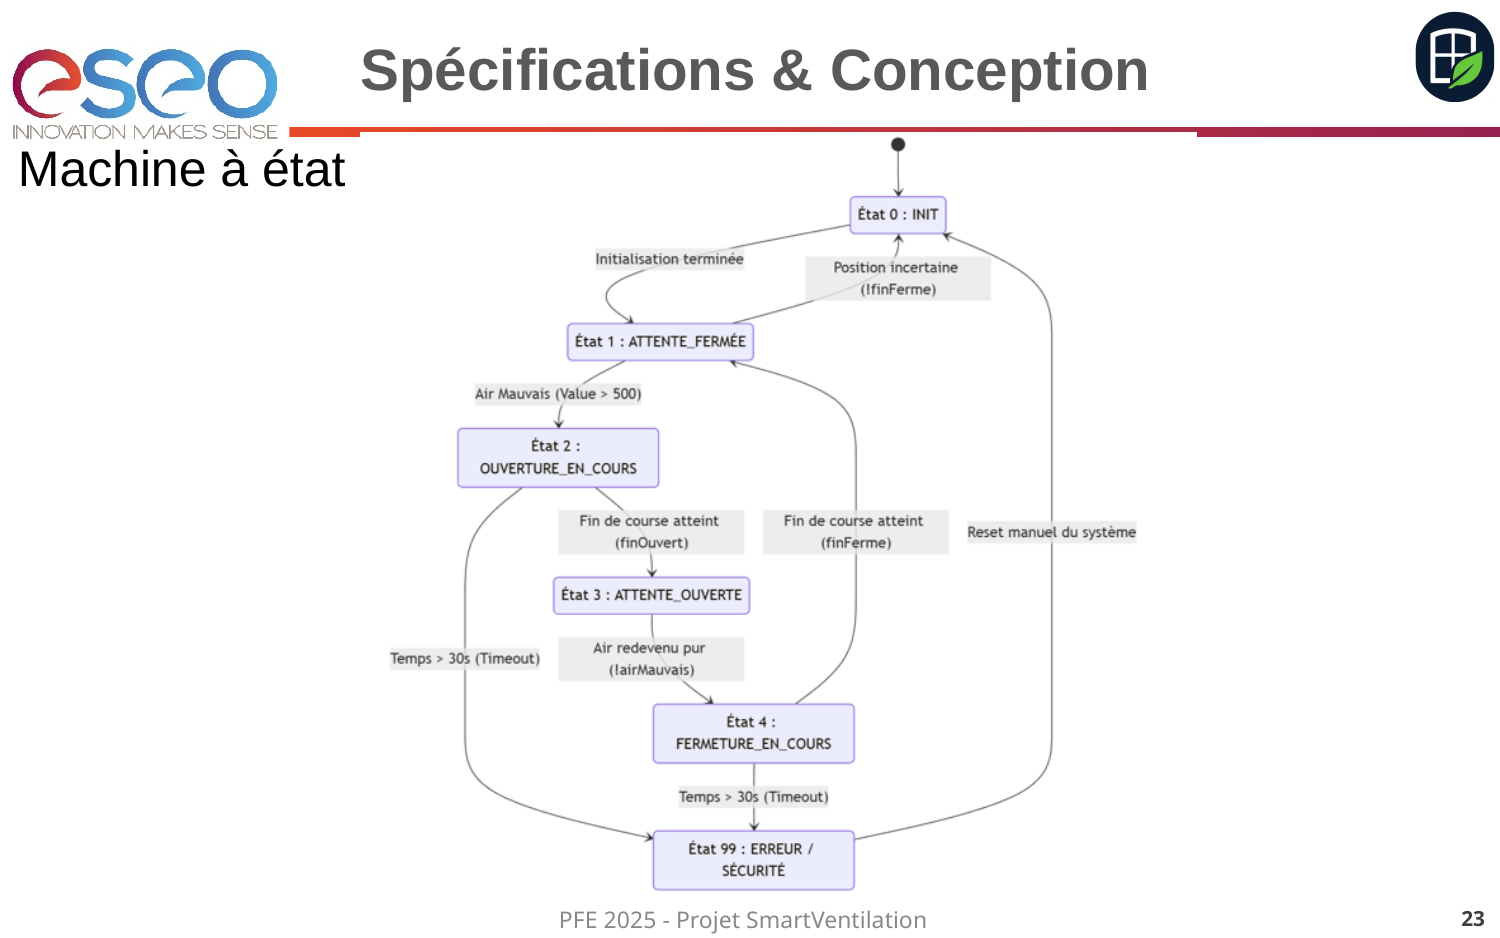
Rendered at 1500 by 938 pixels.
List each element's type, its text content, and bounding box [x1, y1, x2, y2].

title Spécifications & Conception [289, 7, 1223, 127]
picture [11, 46, 278, 128]
picture [359, 132, 1197, 896]
picture [1414, 11, 1495, 103]
footer PFE 2025 - Projet SmartVentilation [490, 904, 997, 937]
text_box Machine à état [0, 128, 408, 204]
slide_number ‹#› [1316, 901, 1500, 938]
